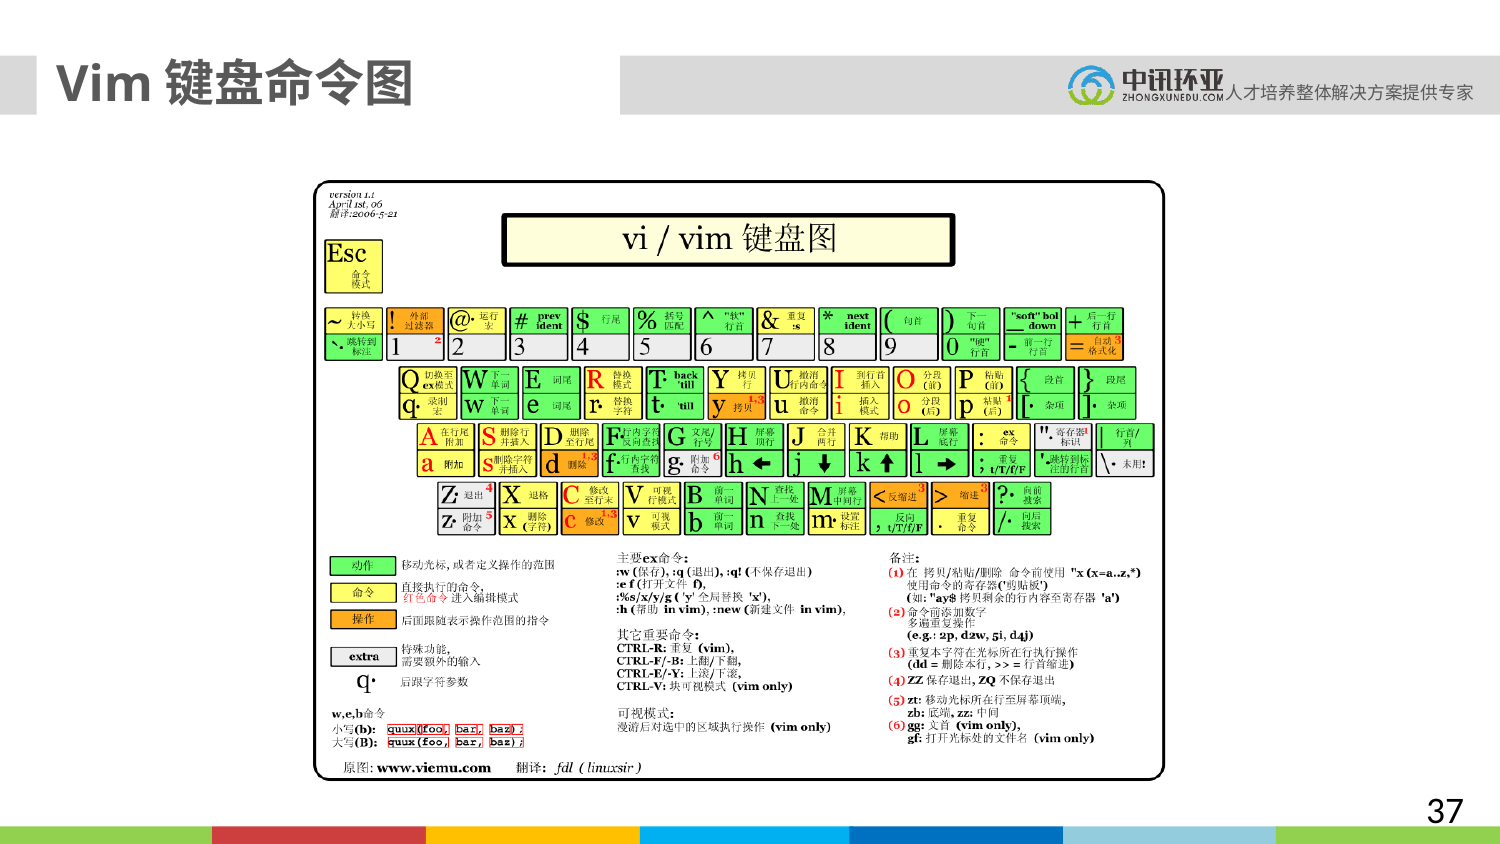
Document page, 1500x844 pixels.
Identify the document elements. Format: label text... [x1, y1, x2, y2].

picture [1068, 65, 1223, 105]
picture [312, 179, 1166, 783]
slide_number 37 [1411, 778, 1489, 824]
text_box Vim键盘命令图 [41, 43, 502, 119]
